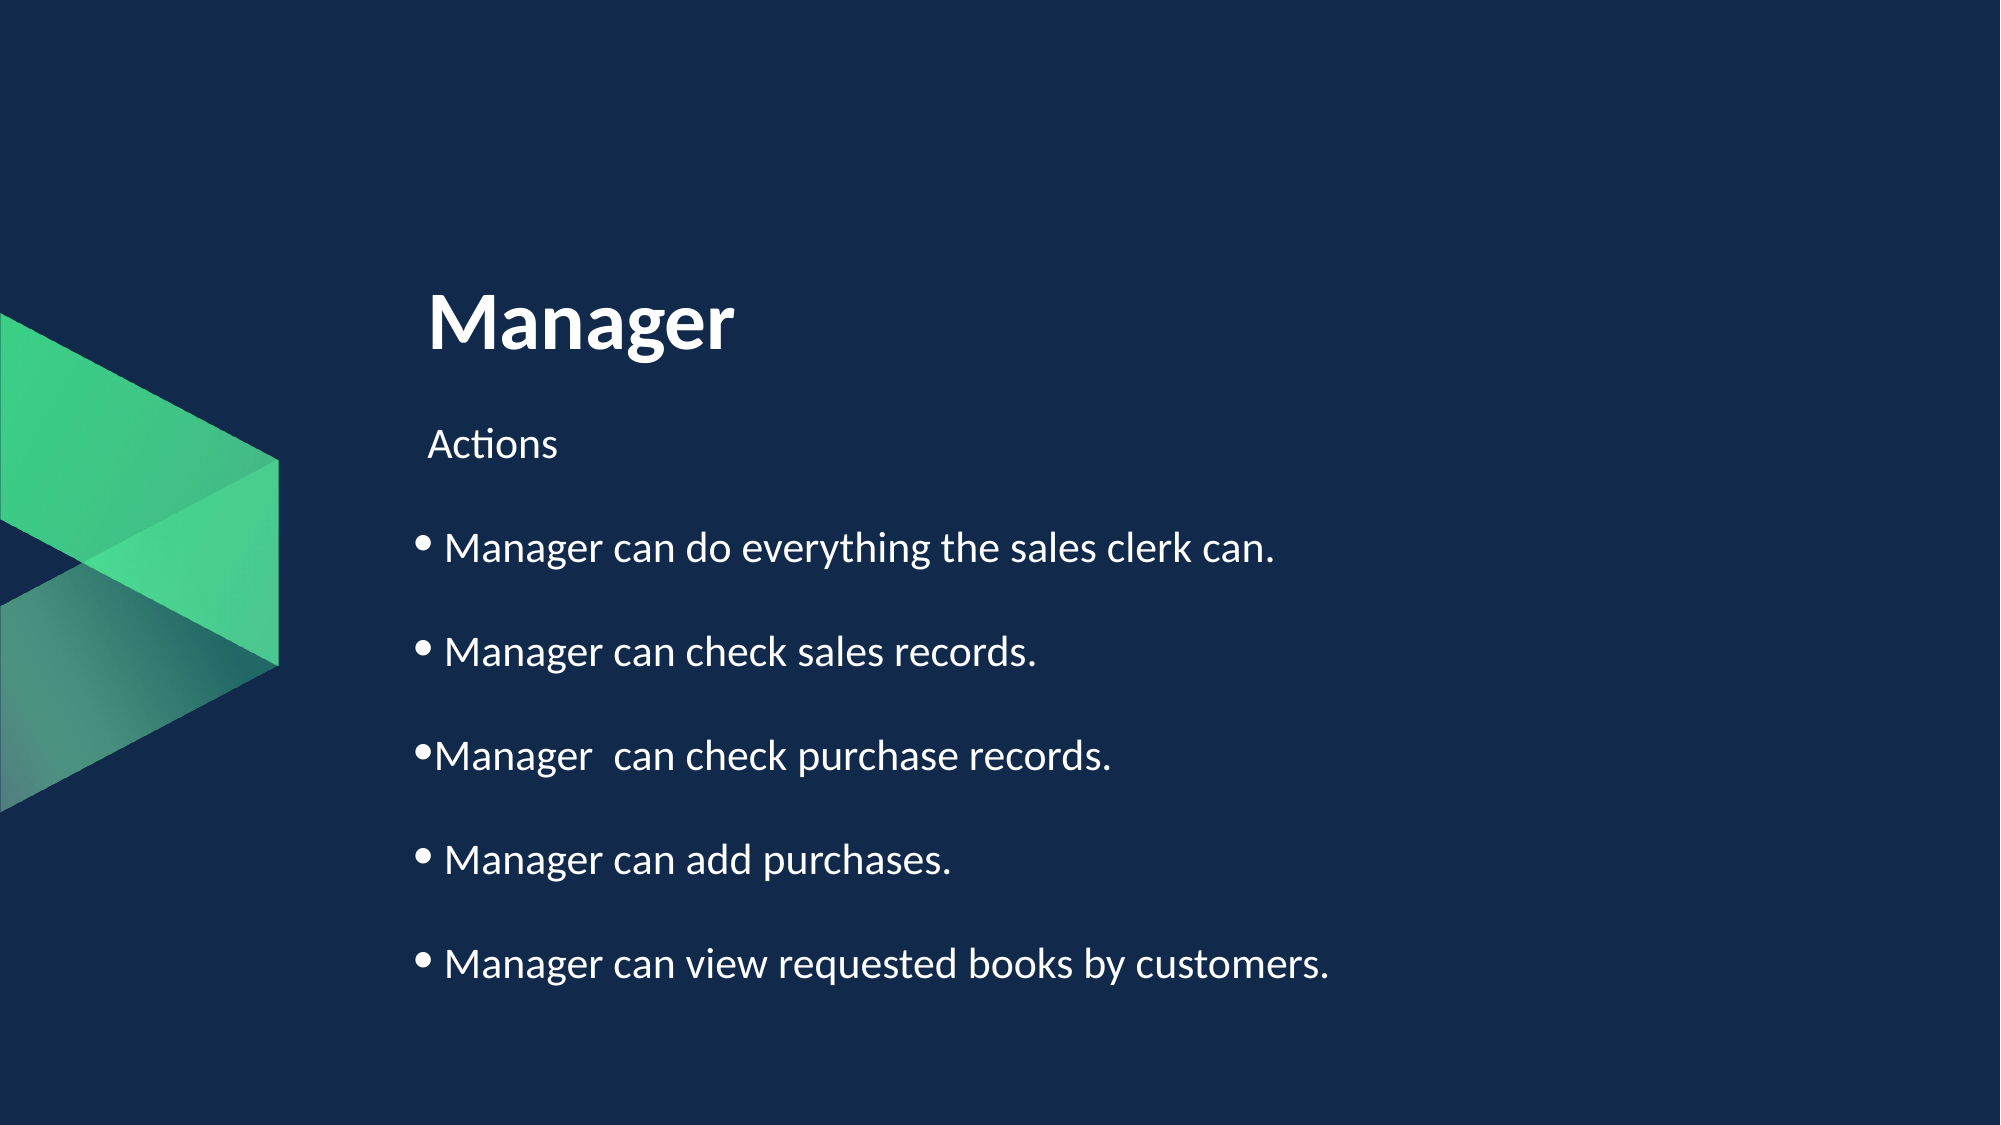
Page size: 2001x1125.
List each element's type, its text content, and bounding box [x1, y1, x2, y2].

list Actions Manager can do everything the sales clerk can. Manager can check sales records. Manager can check purchase records. Manager can add purchases. Manager can view requested books by customers. [412, 399, 1932, 1000]
picture [0, 220, 279, 905]
title Manager [412, 155, 1932, 374]
